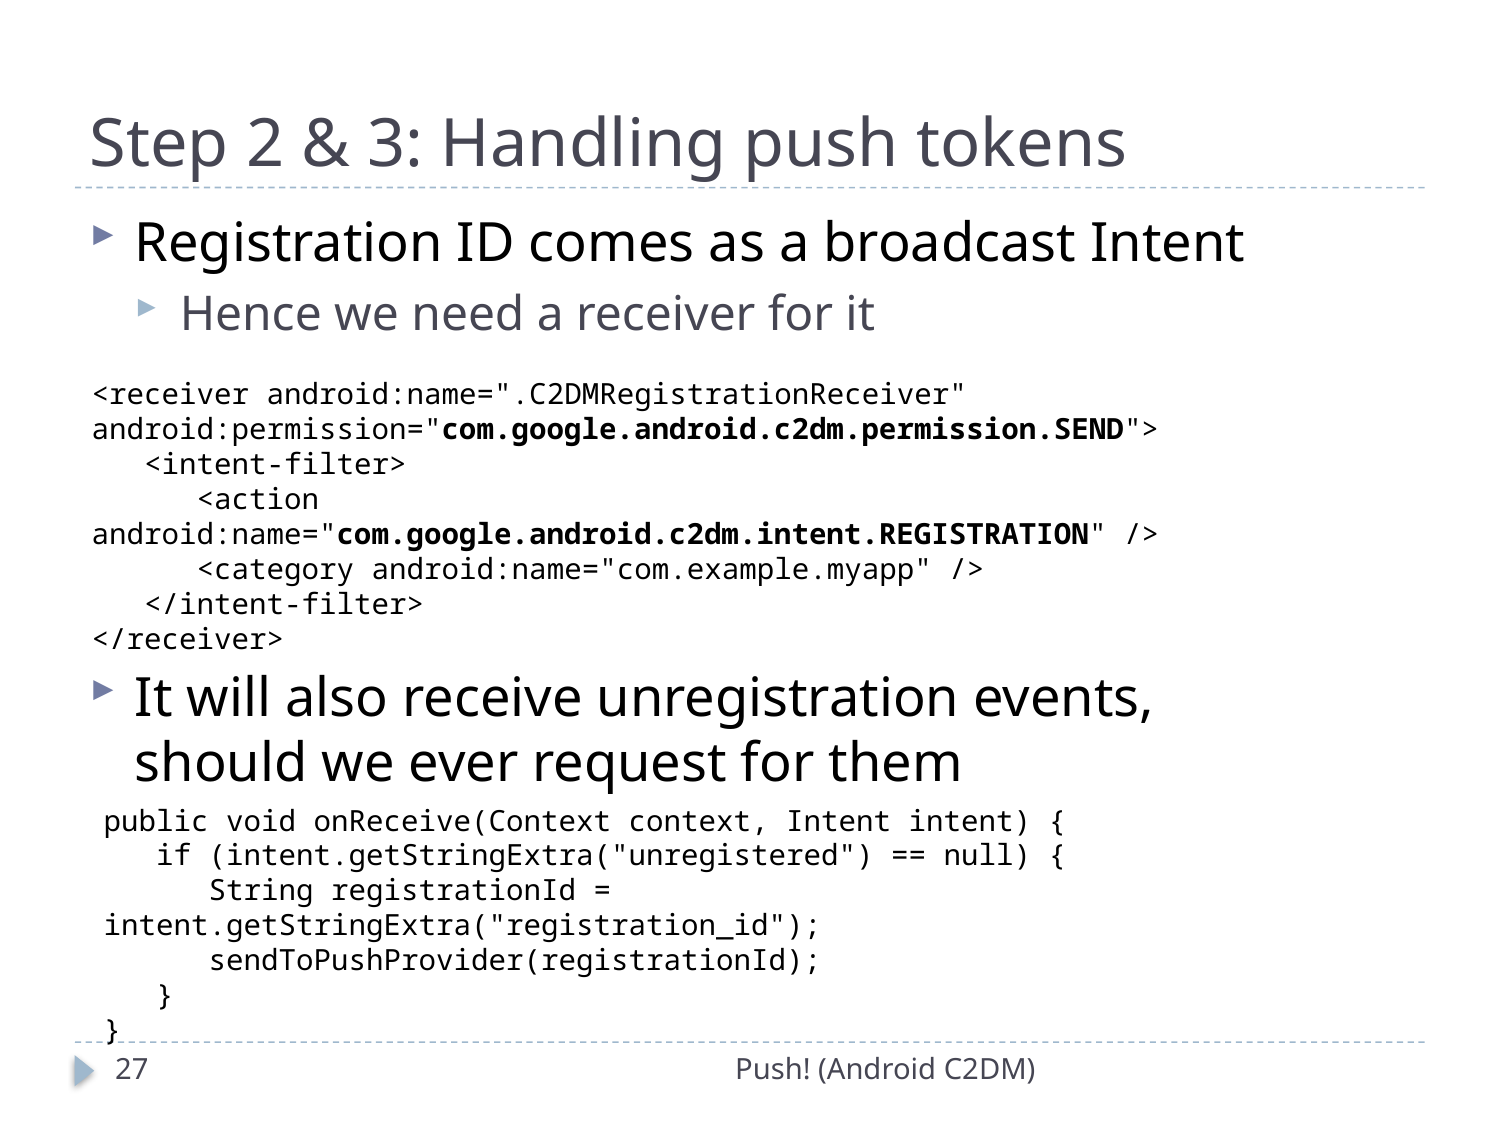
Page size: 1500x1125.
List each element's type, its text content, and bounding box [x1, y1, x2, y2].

text_box <receiver android:name=".C2DMRegistrationReceiver" android:permission="com.google.android.c2dm.permission.SEND"> <intent-filter> <action android:name="com.google.android.c2dm.intent.REGISTRATION" /> <category android:name="com.example.myapp" /> </intent-filter> </receiver> [76, 367, 1347, 663]
list Registration ID comes as a broadcast Intent Hence we need a receiver for it It will also receive unregistration events, should we ever request for them [75, 200, 1425, 1010]
slide_number 27 [100, 1042, 426, 1103]
text_box public void onReceive(Context context, Intent intent) { if (intent.getStringExtra("unregistered") == null) { String registrationId = intent.getStringExtra("registration_id"); sendToPushProvider(registrationId); } } [88, 794, 1359, 1054]
footer Push! (Android C2DM) [475, 1042, 1051, 1103]
title Step 2 & 3: Handling push tokens [75, 24, 1425, 188]
